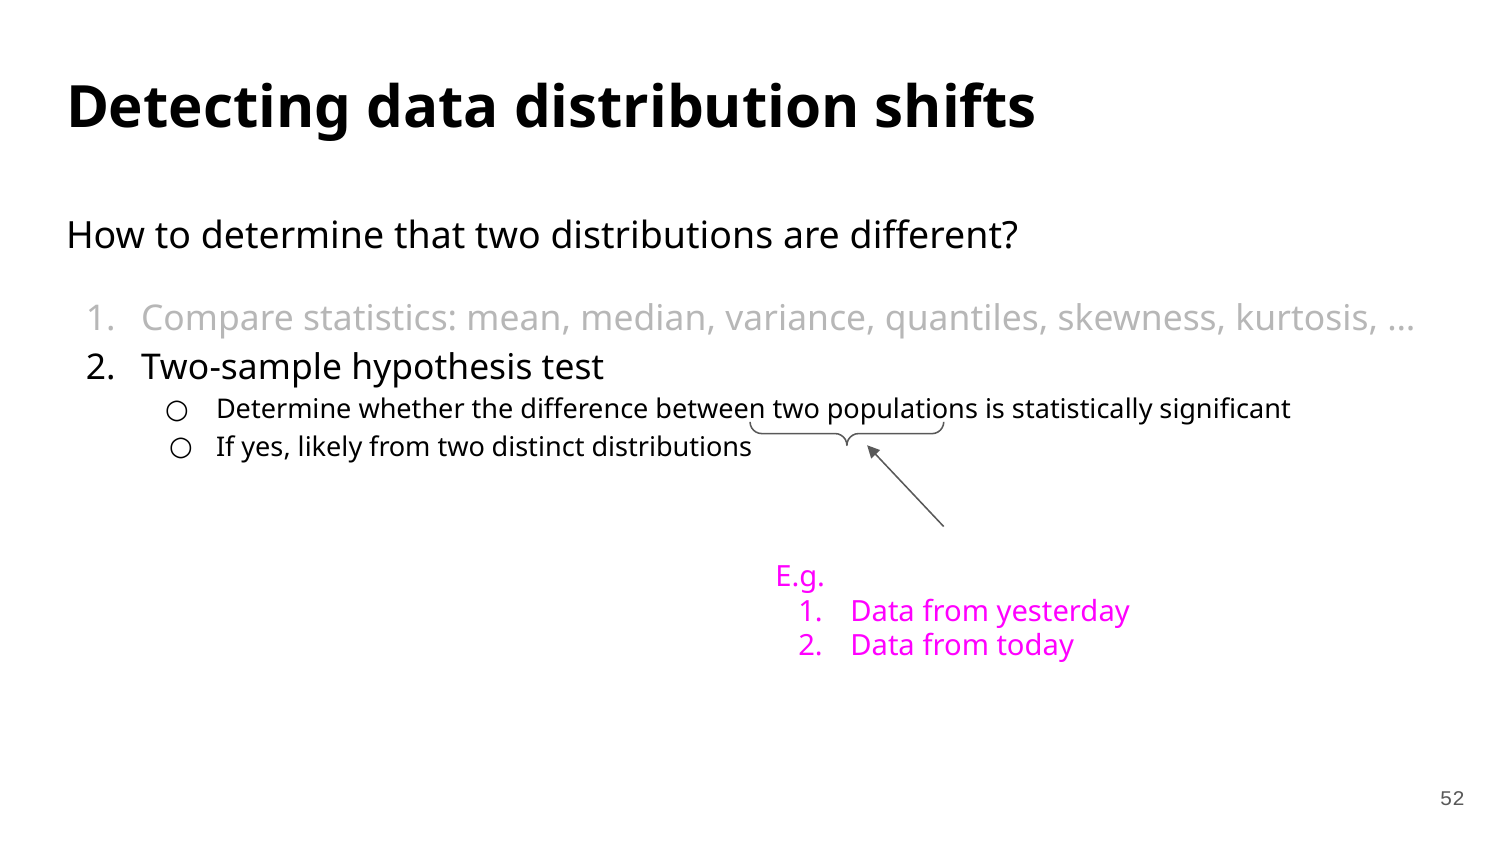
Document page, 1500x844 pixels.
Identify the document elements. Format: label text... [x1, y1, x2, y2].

title Detecting data distribution shifts [51, 54, 1449, 134]
text_box [750, 421, 944, 446]
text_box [866, 444, 944, 527]
list How to determine that two distributions are different? Compare statistics: mean, median, variance, quantiles, skewness, kurtosis, … Two-sample hypothesis test Determine whether the difference between two populations is statistically significant If yes, likely from two distinct distributions [51, 189, 1449, 805]
text_box E.g. Data from yesterday Data from today [760, 541, 1235, 677]
slide_number 52 [1389, 764, 1480, 830]
